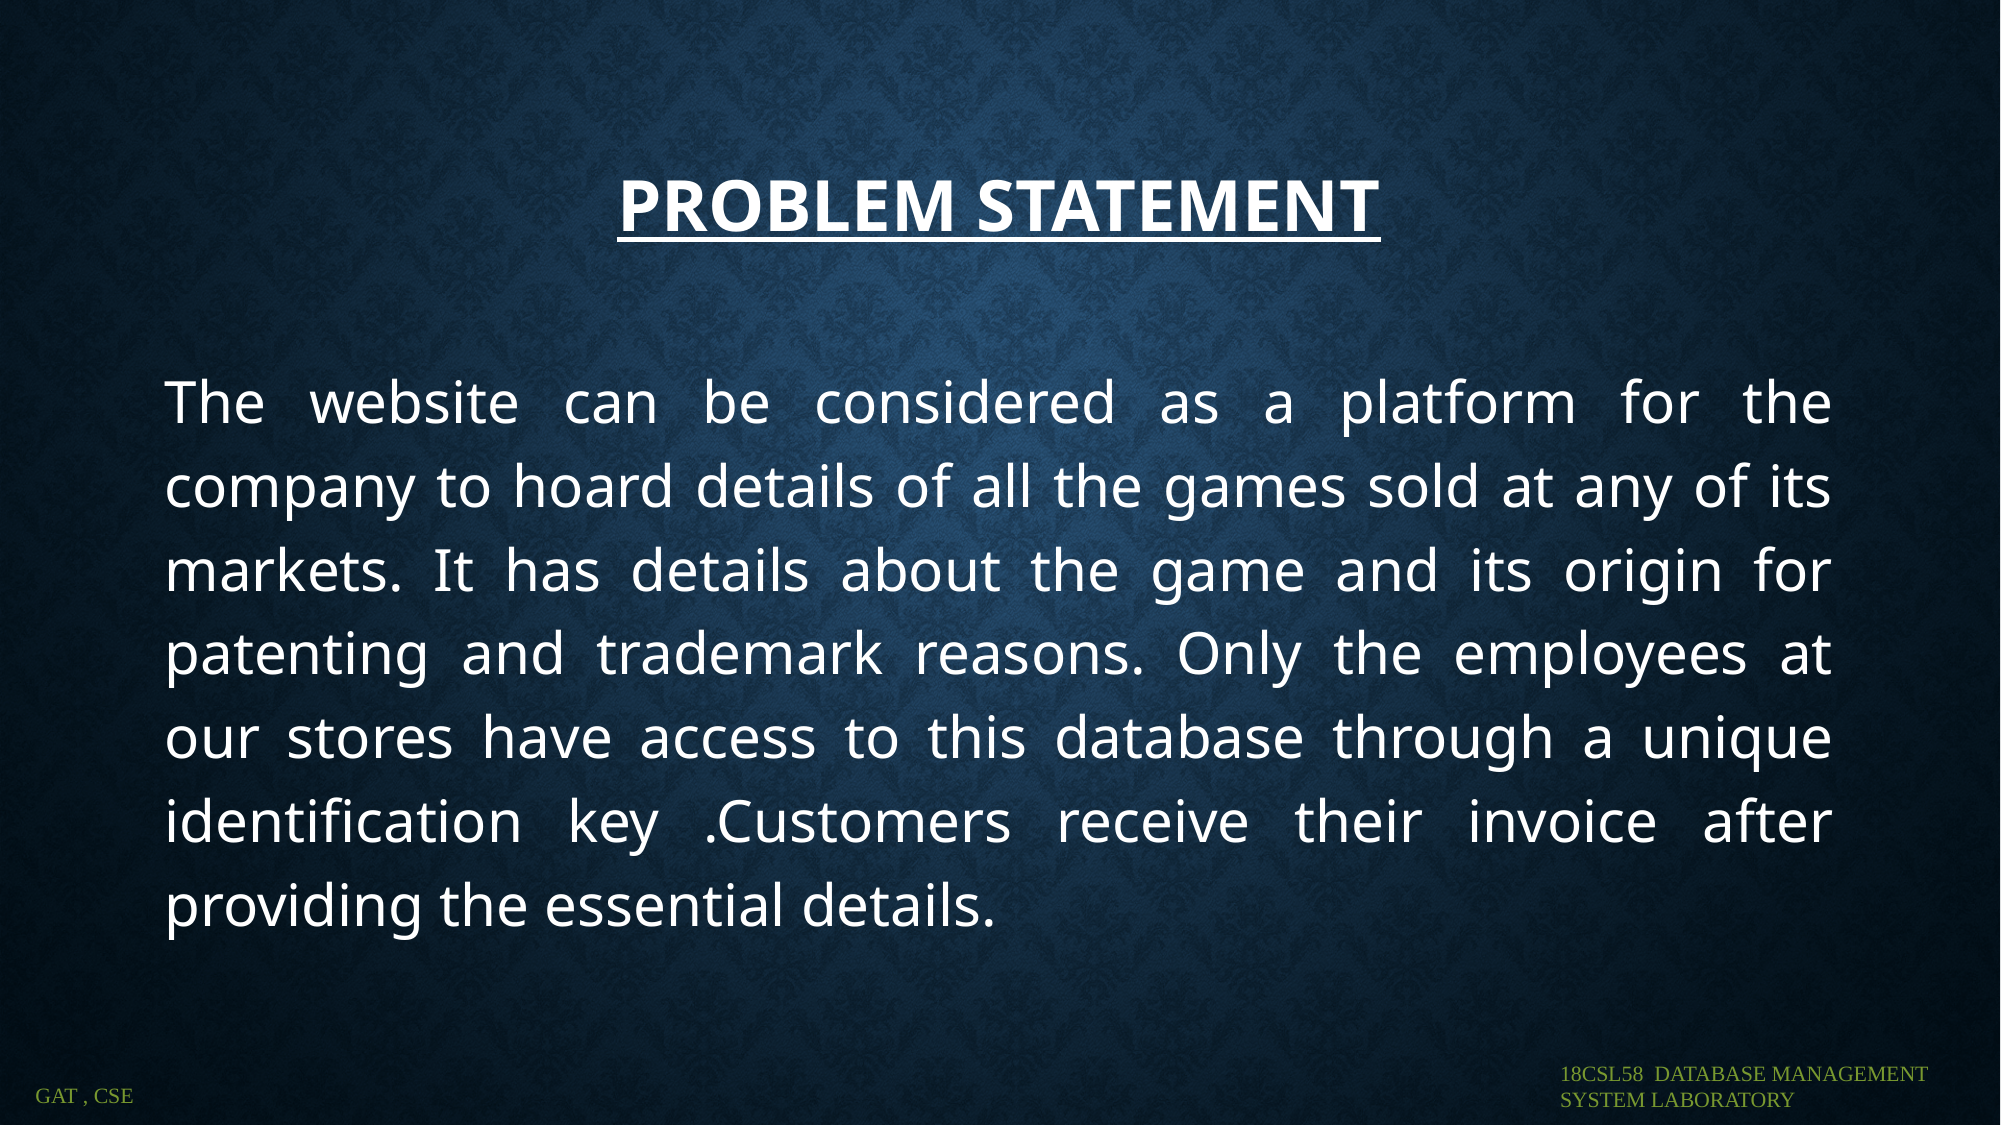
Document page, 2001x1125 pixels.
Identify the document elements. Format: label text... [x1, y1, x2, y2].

list The website can be considered as a platform for the company to hoard details of all the games sold at any of its markets. It has details about the game and its origin for patenting and trademark reasons. Only the employees at our stores have access to this database through a unique identification key .Customers receive their invoice after providing the essential details. [149, 343, 1849, 950]
text_box 18CSL58 DATABASE MANAGEMENT SYSTEM LABORATORY [1545, 1052, 1977, 1120]
title Problem Statement [149, 99, 1849, 318]
text_box GAT , CSE [15, 1074, 166, 1116]
